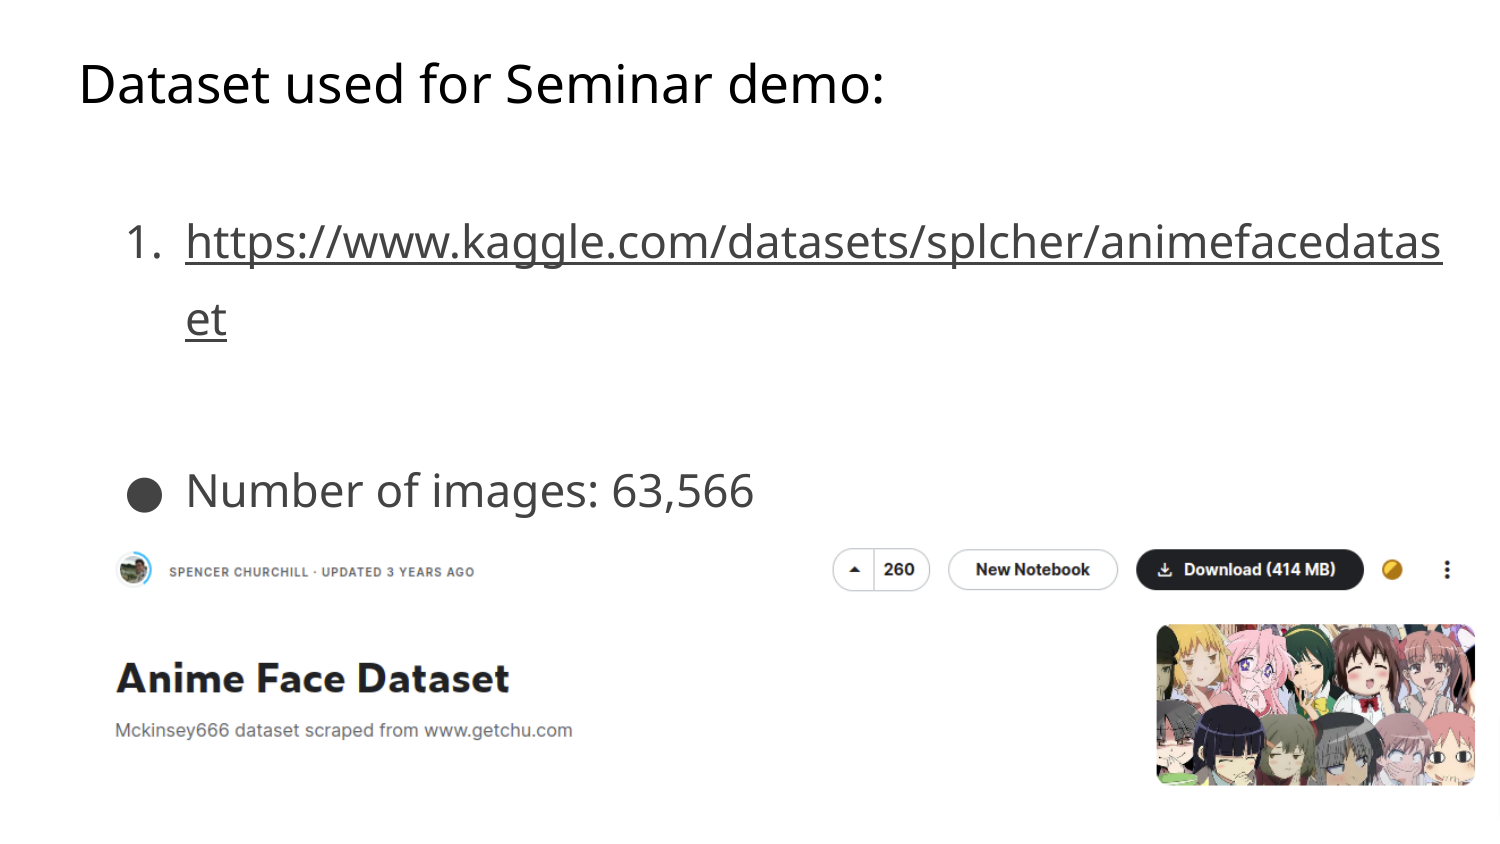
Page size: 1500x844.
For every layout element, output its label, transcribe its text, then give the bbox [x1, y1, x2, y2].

text_box https://www.kaggle.com/datasets/splcher/animefacedataset Number of images: 63,566 Dimension: Varied (RGB) [subsampled to 64x64(RGB)] [94, 166, 1481, 528]
picture [0, 529, 1500, 839]
title Dataset used for Seminar demo: [63, 35, 1462, 130]
